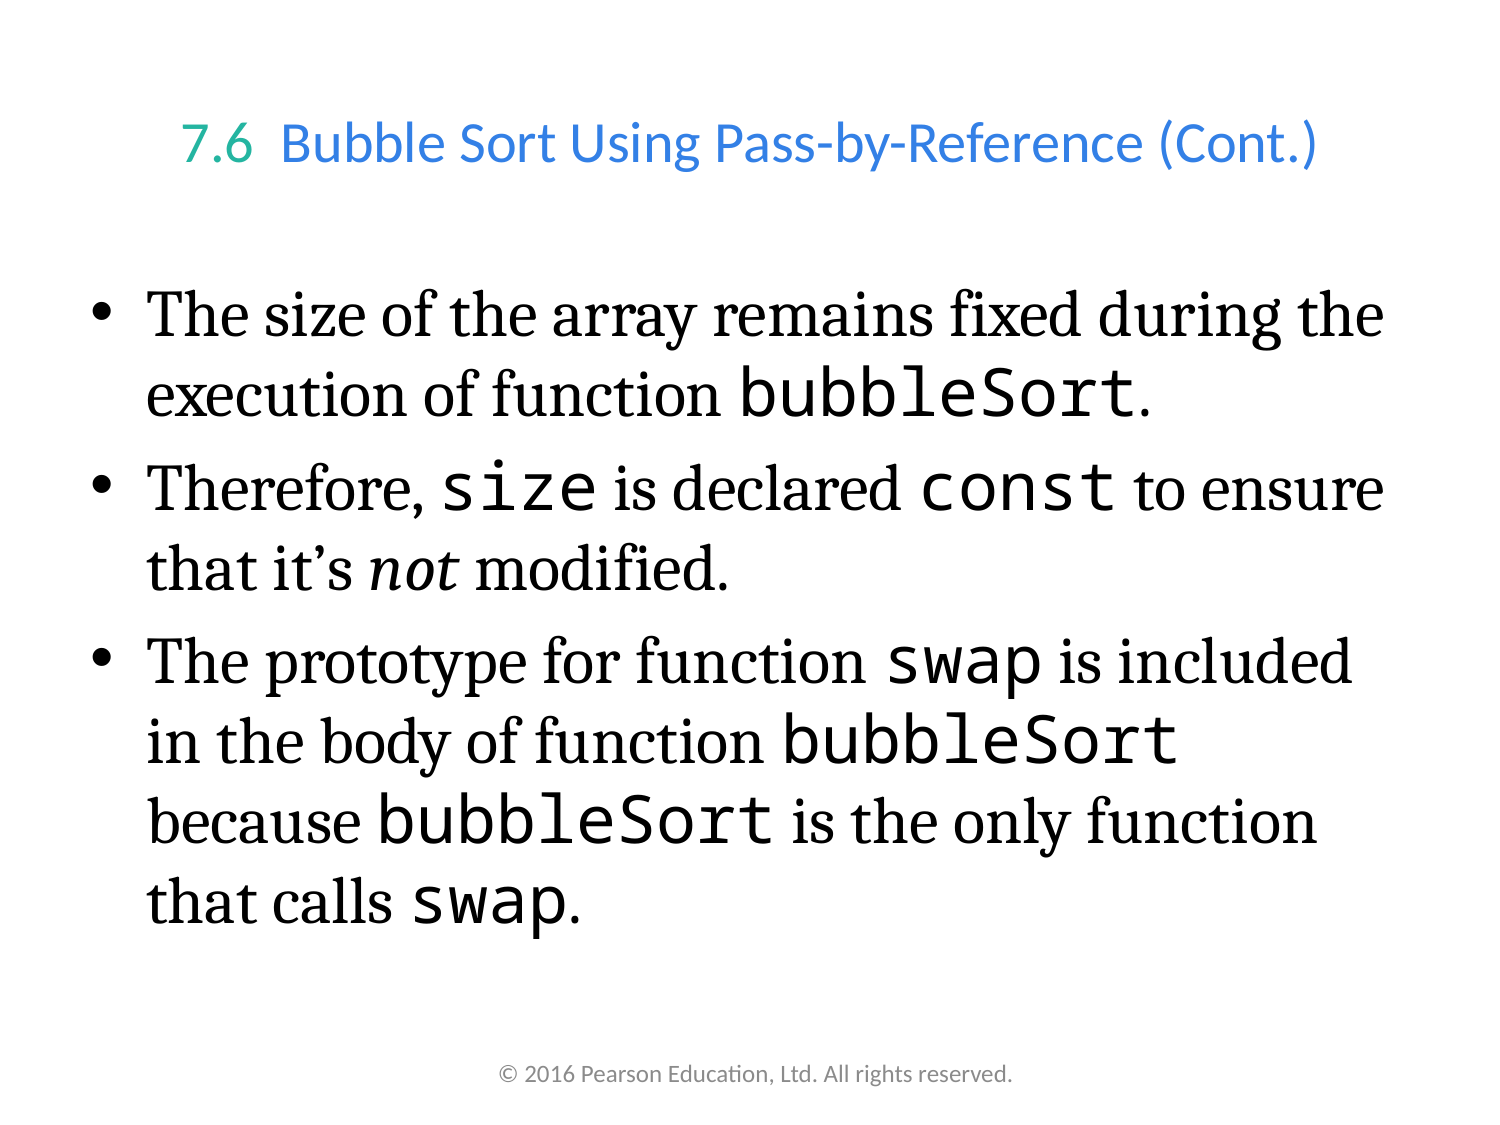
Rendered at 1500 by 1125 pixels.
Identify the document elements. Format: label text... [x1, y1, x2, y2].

list The size of the array remains fixed during the execution of function bubbleSort. Therefore, size is declared const to ensure that it’s not modified. The prototype for function swap is included in the body of function bubbleSort because bubbleSort is the only function that calls swap. [75, 262, 1425, 1005]
title 7.6 Bubble Sort Using Pass-by-Reference (Cont.) [75, 45, 1425, 233]
footer © 2016 Pearson Education, Ltd. All rights reserved. [362, 1042, 1150, 1103]
